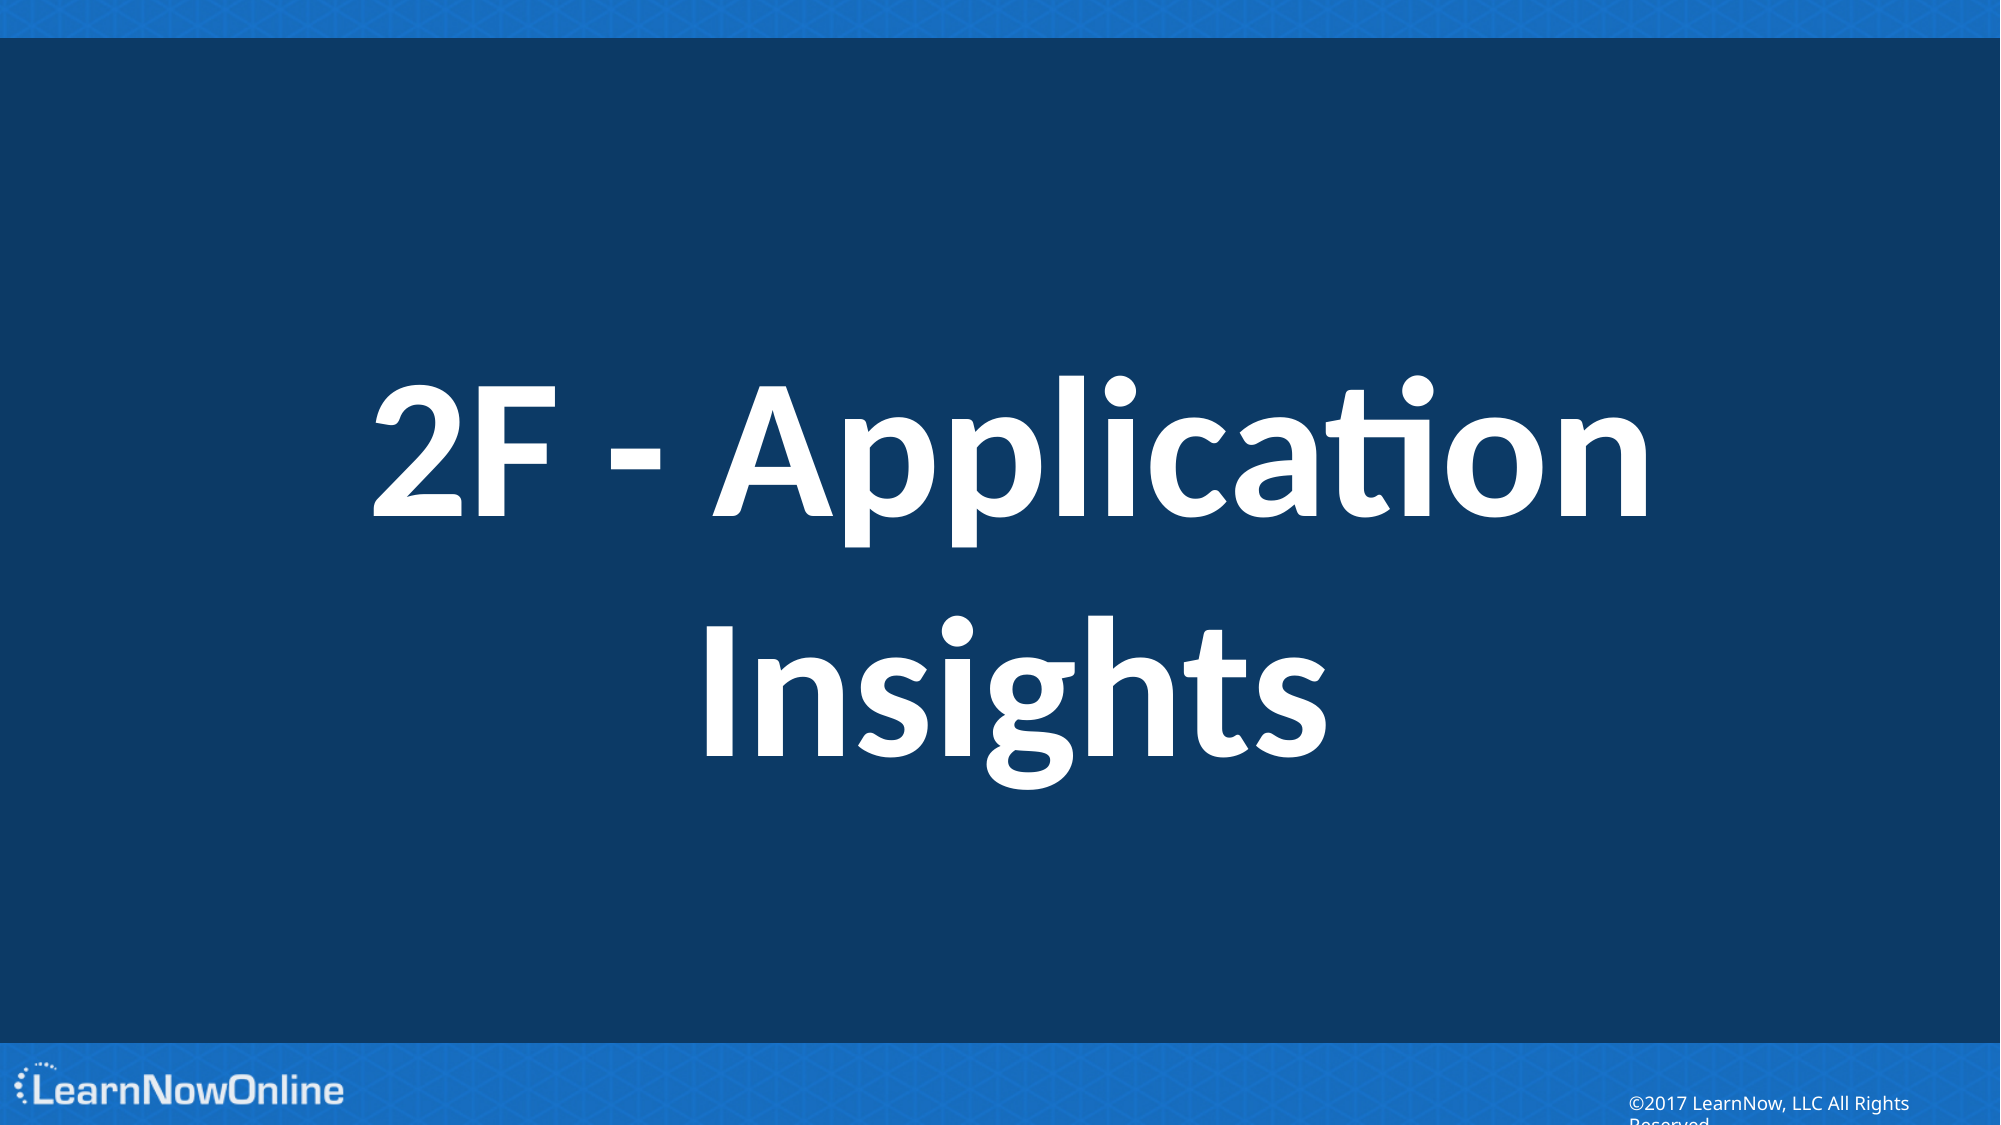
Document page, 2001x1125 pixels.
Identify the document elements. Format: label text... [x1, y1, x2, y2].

title 2F - Application Insights [112, 462, 1913, 650]
picture [0, 0, 2000, 38]
picture [0, 1043, 2000, 1125]
